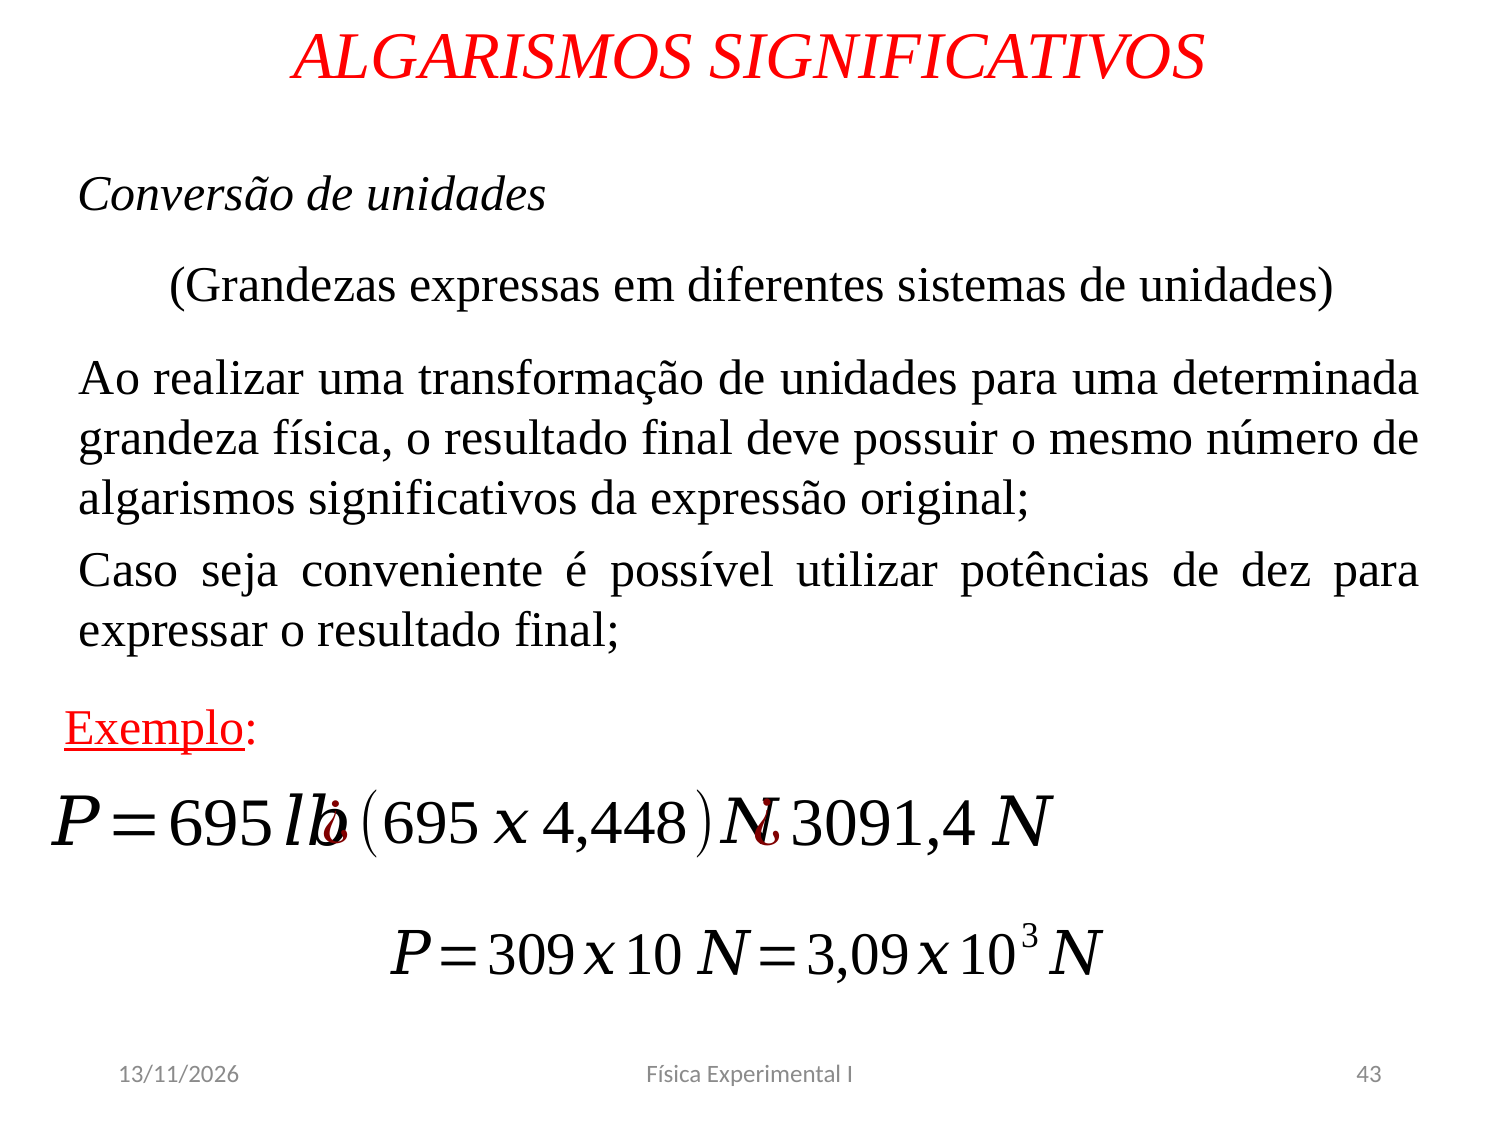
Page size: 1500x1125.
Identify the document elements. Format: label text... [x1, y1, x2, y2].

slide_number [103, 1042, 441, 1103]
text_box (Grandezas expressas em diferentes sistemas de unidades) [154, 245, 1350, 318]
text_box Conversão de unidades [66, 154, 560, 227]
text_box Ao realizar uma transformação de unidades para uma determinada grandeza física, o resultado final deve possuir o mesmo número de algarismos significativos da expressão original; [64, 337, 1436, 529]
title ALGARISMOS SIGNIFICATIVOS [0, 0, 1500, 166]
text_box Exemplo: [49, 687, 299, 763]
footer Física Experimental I [496, 1042, 1004, 1103]
slide_number 43 [1059, 1042, 1397, 1103]
text_box Caso seja conveniente é possível utilizar potências de dez para expressar o resultado final; [64, 529, 1436, 664]
